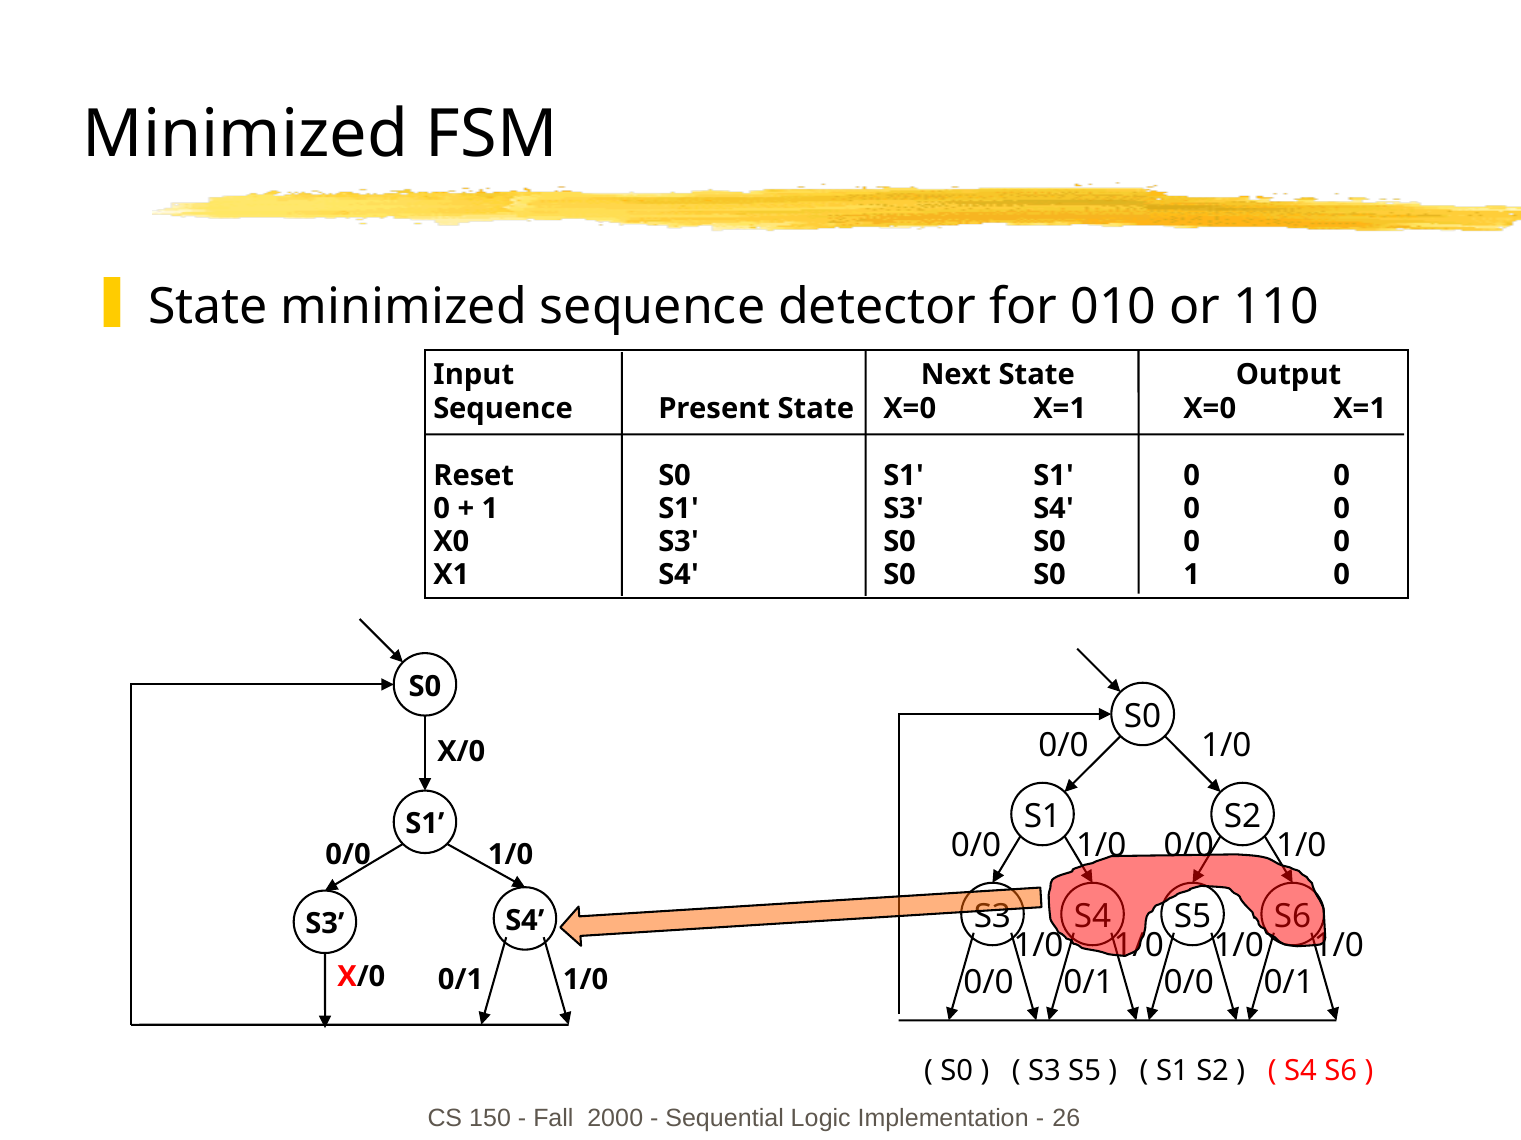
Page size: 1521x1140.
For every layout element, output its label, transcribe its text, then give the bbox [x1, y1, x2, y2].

title Minimized FSM [67, 38, 1361, 178]
text_box [628, 896, 898, 933]
list State minimized sequence detector for 010 or 110 [76, 265, 1437, 1007]
text_box ( S0 ) ( S3 S5 ) ( S1 S2 ) ( S4 S6 ) [909, 1044, 1389, 1129]
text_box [898, 648, 1379, 1021]
picture [152, 177, 1521, 242]
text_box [131, 618, 628, 1029]
footer CS 150 - Fall 2000 - Sequential Logic Implementation - 26 [388, 1063, 1120, 1140]
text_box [424, 349, 1439, 608]
